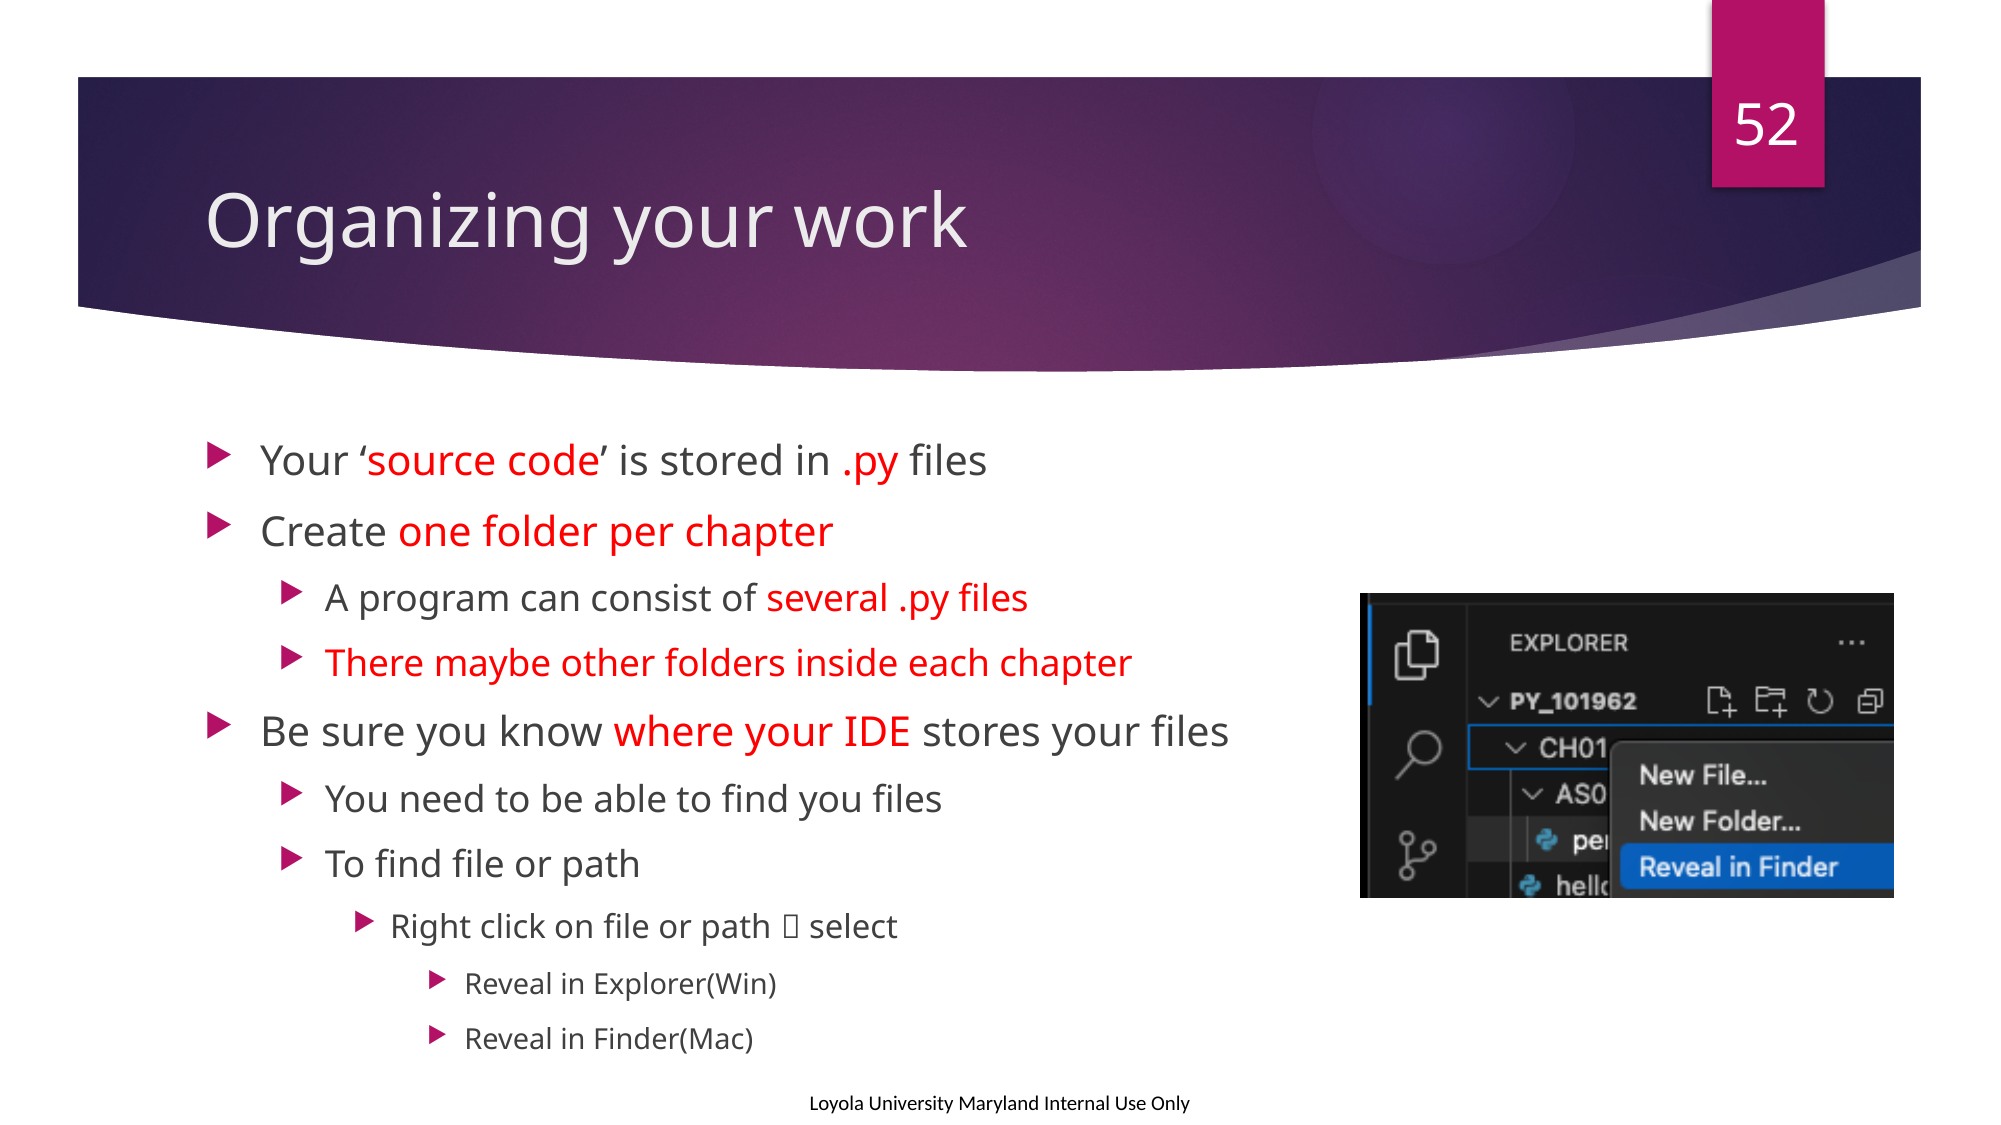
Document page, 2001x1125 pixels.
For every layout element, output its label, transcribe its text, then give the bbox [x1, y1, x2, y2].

list Your ‘source code’ is stored in .py files Create one folder per chapter A program can consist of several .py files There maybe other folders inside each chapter Be sure you know where your IDE stores your files You need to be able to find you files To find file or path Right click on file or path  select Reveal in Explorer(Win) Reveal in Finder(Mac) [189, 427, 1638, 1064]
picture [1359, 593, 1894, 898]
slide_number 52 [1698, 48, 1836, 175]
title Organizing your work [189, 159, 1627, 276]
